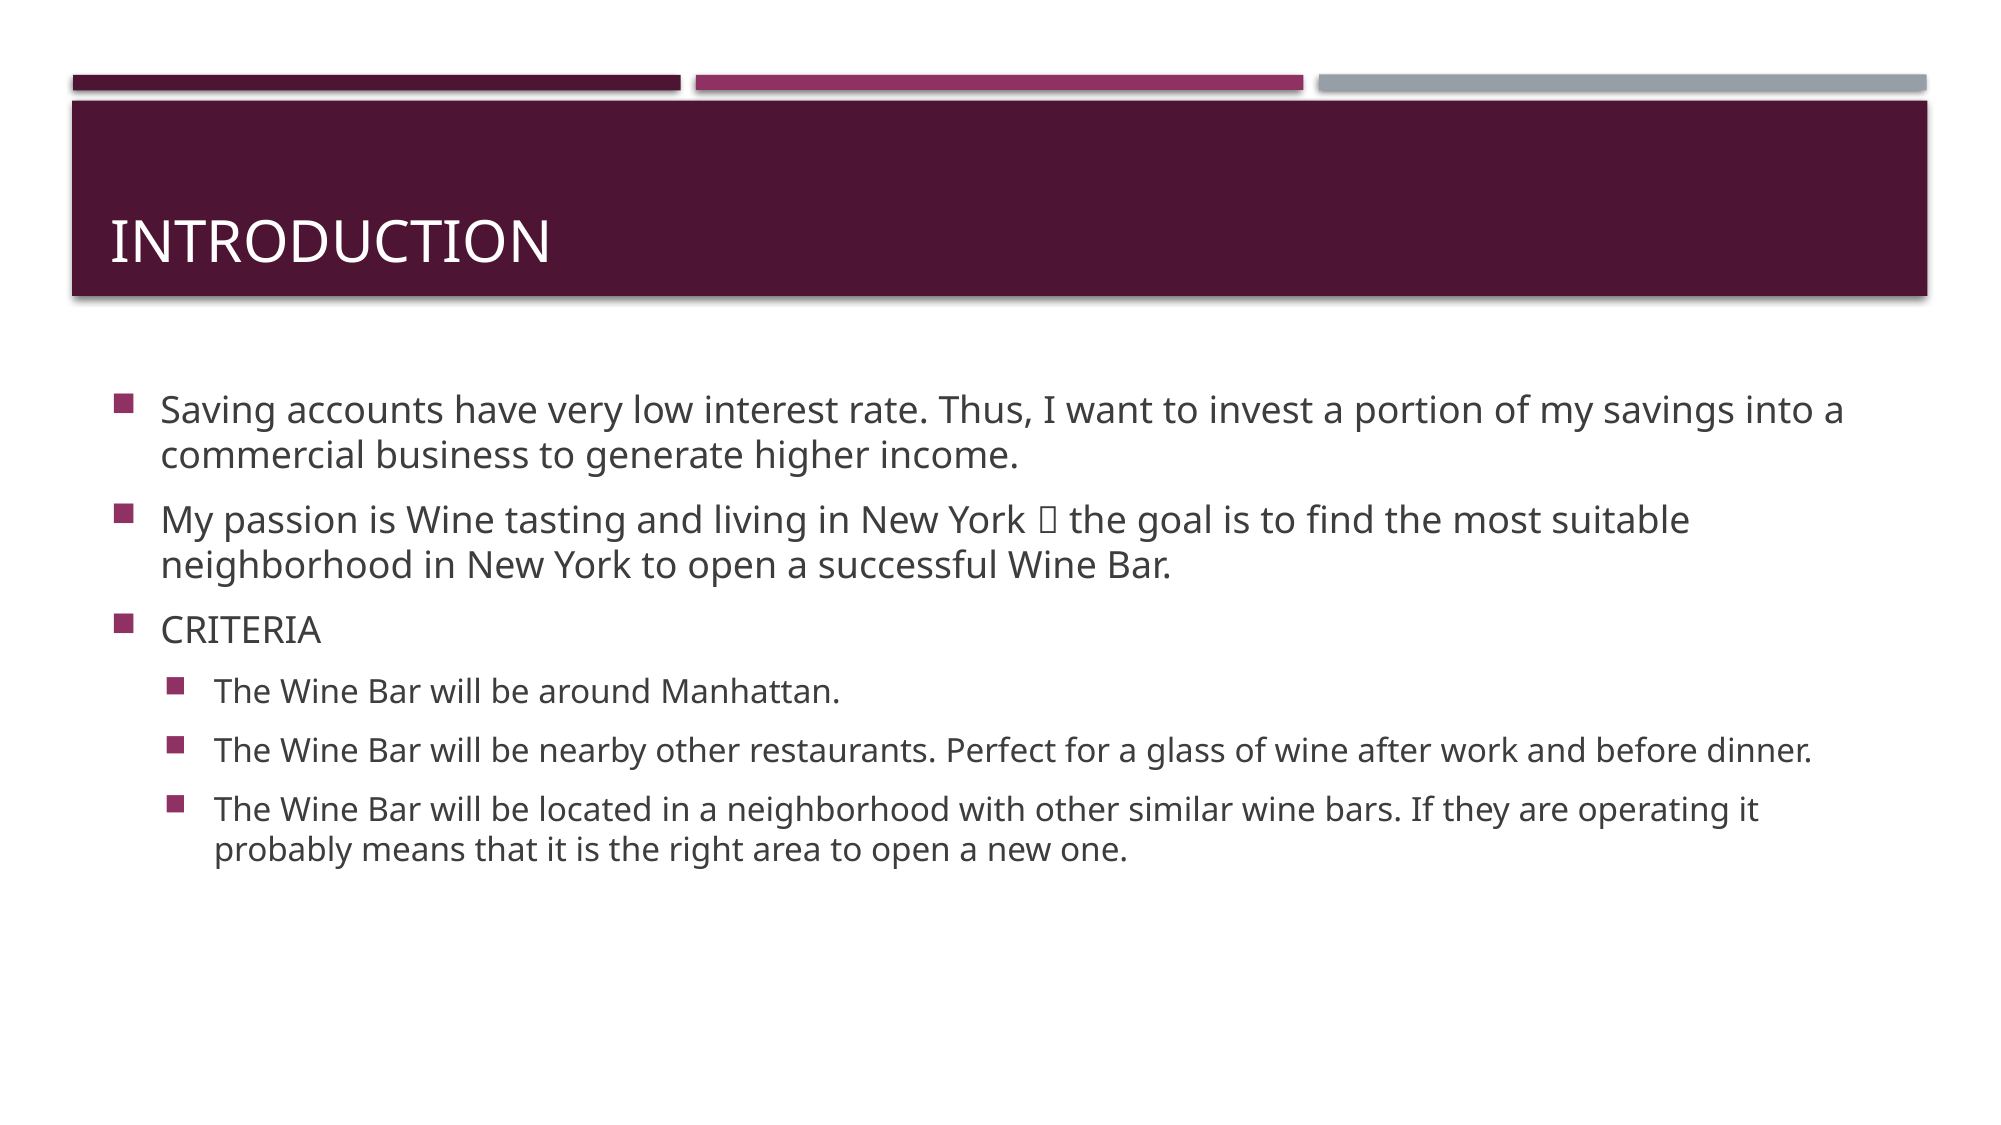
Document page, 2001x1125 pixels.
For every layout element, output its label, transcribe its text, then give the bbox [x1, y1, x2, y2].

title Introduction [95, 115, 1905, 282]
list Saving accounts have very low interest rate. Thus, I want to invest a portion of my savings into a commercial business to generate higher income. My passion is Wine tasting and living in New York  the goal is to find the most suitable neighborhood in New York to open a successful Wine Bar. CRITERIA The Wine Bar will be around Manhattan. The Wine Bar will be nearby other restaurants. Perfect for a glass of wine after work and before dinner. The Wine Bar will be located in a neighborhood with other similar wine bars. If they are operating it probably means that it is the right area to open a new one. [95, 357, 1905, 962]
